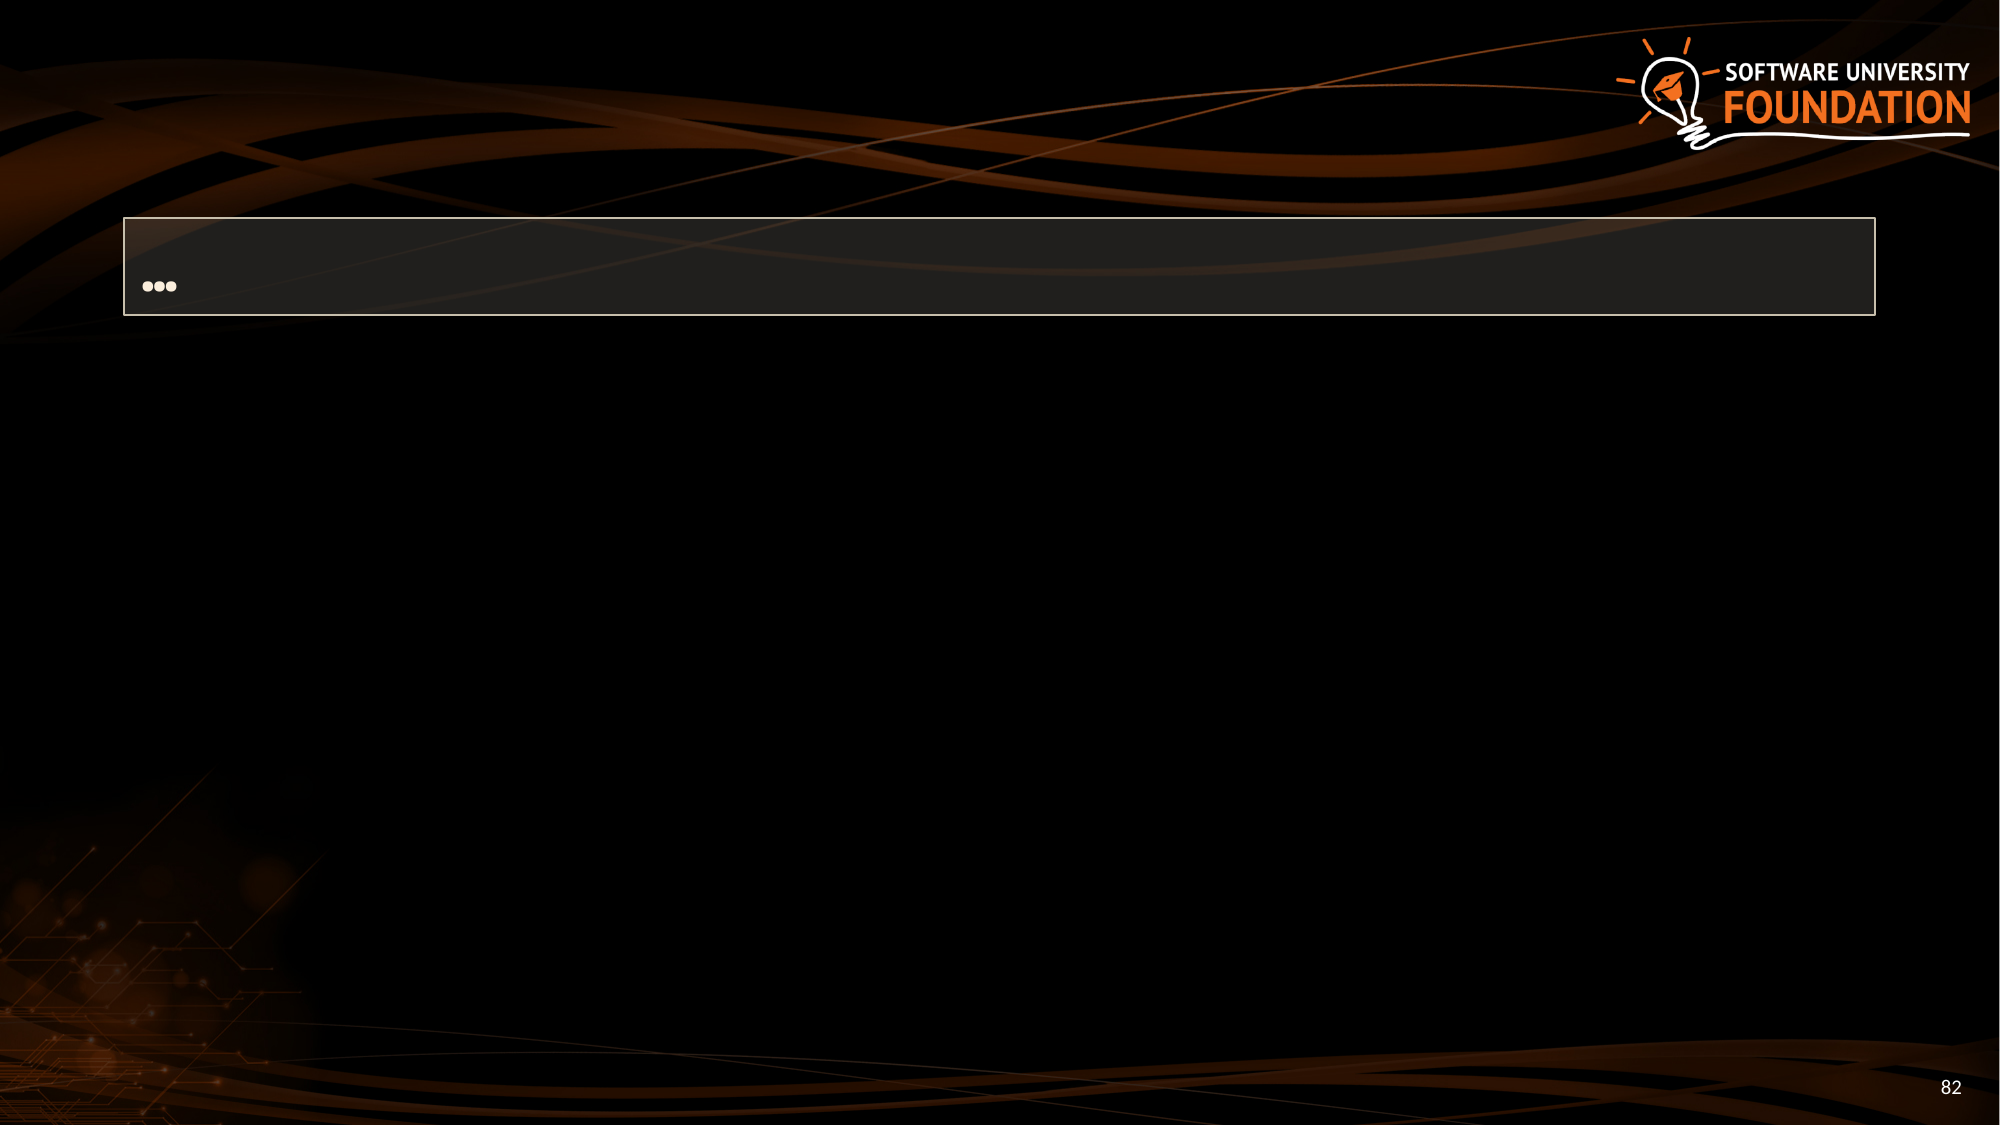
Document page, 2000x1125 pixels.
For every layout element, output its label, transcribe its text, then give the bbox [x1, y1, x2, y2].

slide_number 82 [1897, 1070, 1968, 1103]
picture [0, 0, 2000, 1125]
text_box … [124, 218, 1875, 316]
